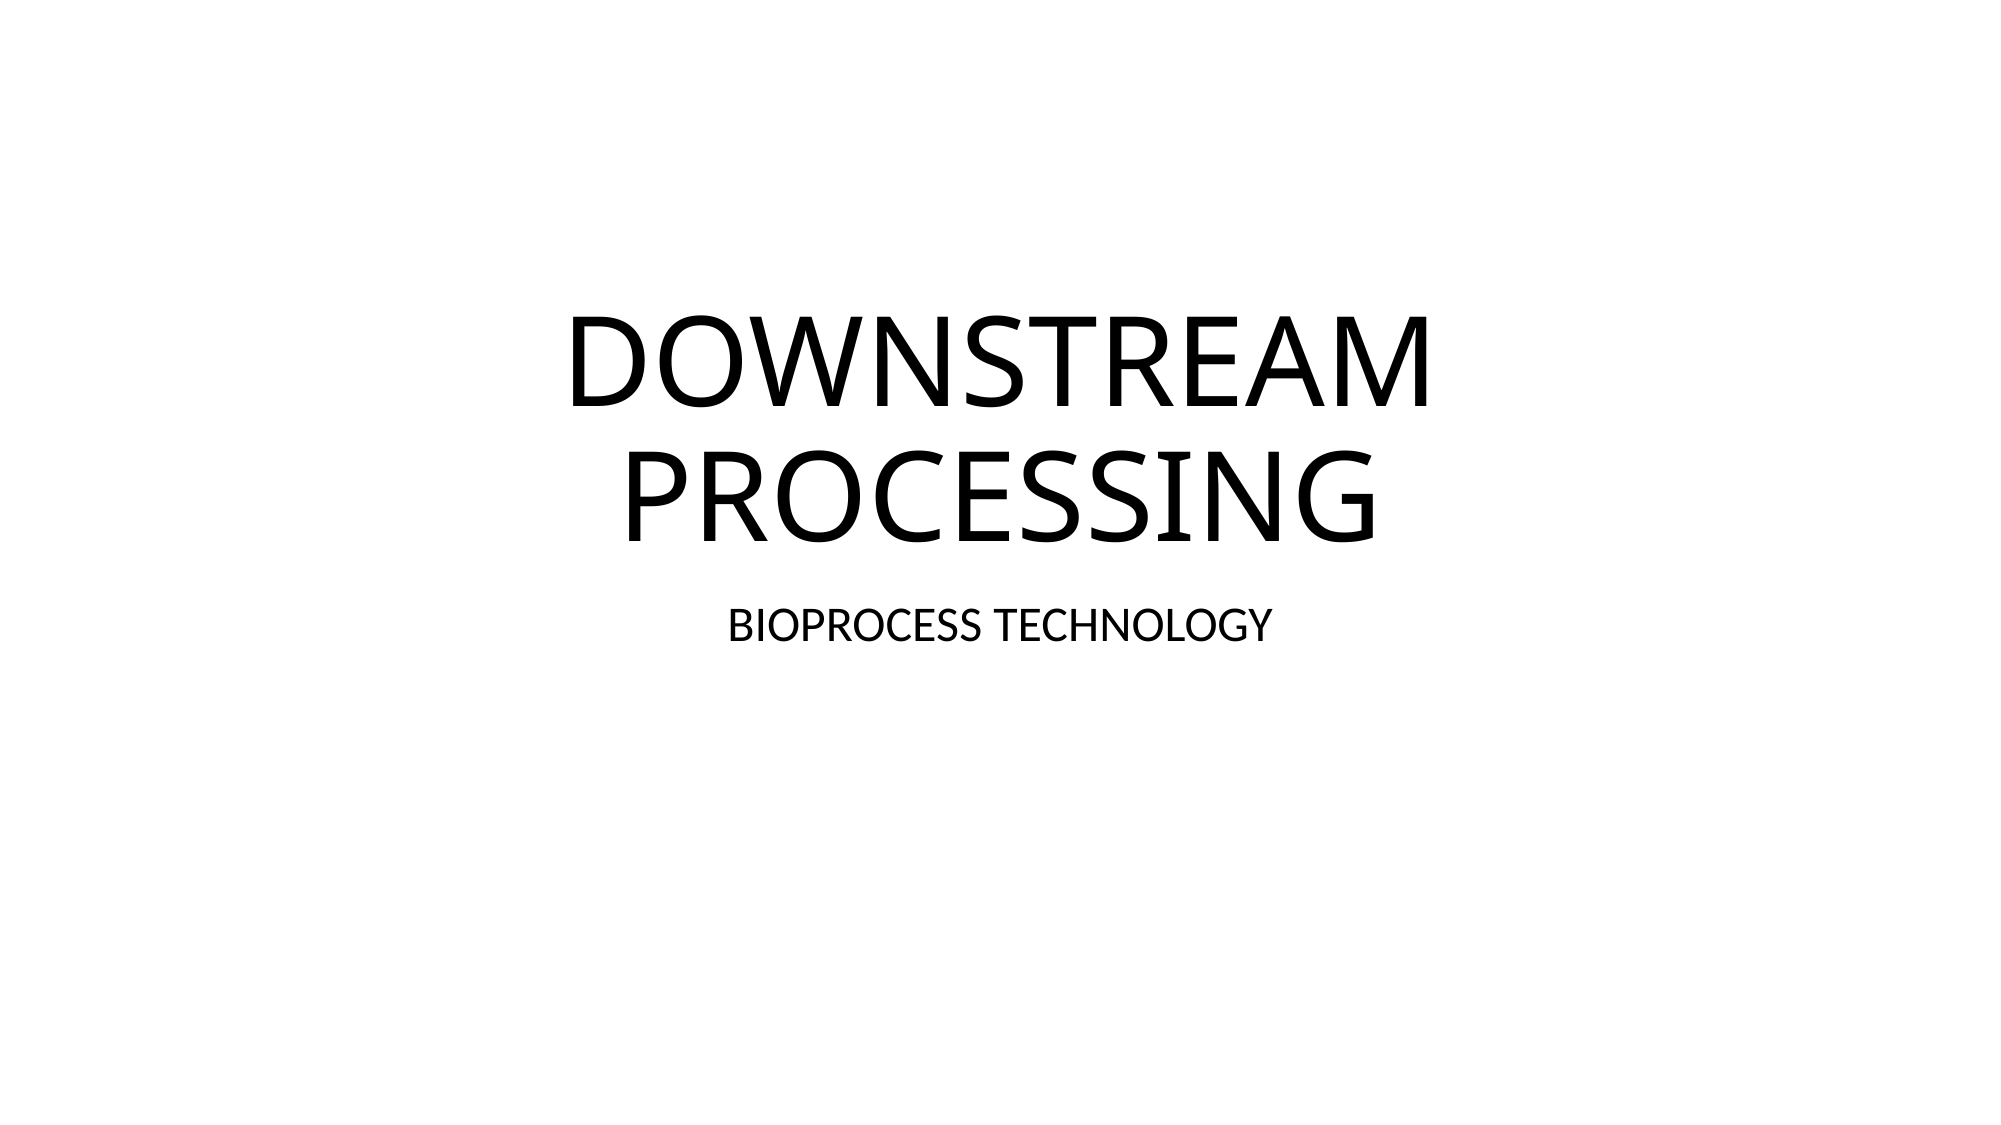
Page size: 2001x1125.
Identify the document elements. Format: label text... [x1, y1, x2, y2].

subtitle BIOPROCESS TECHNOLOGY [249, 590, 1750, 863]
title DOWNSTREAM PROCESSING [249, 184, 1750, 576]
